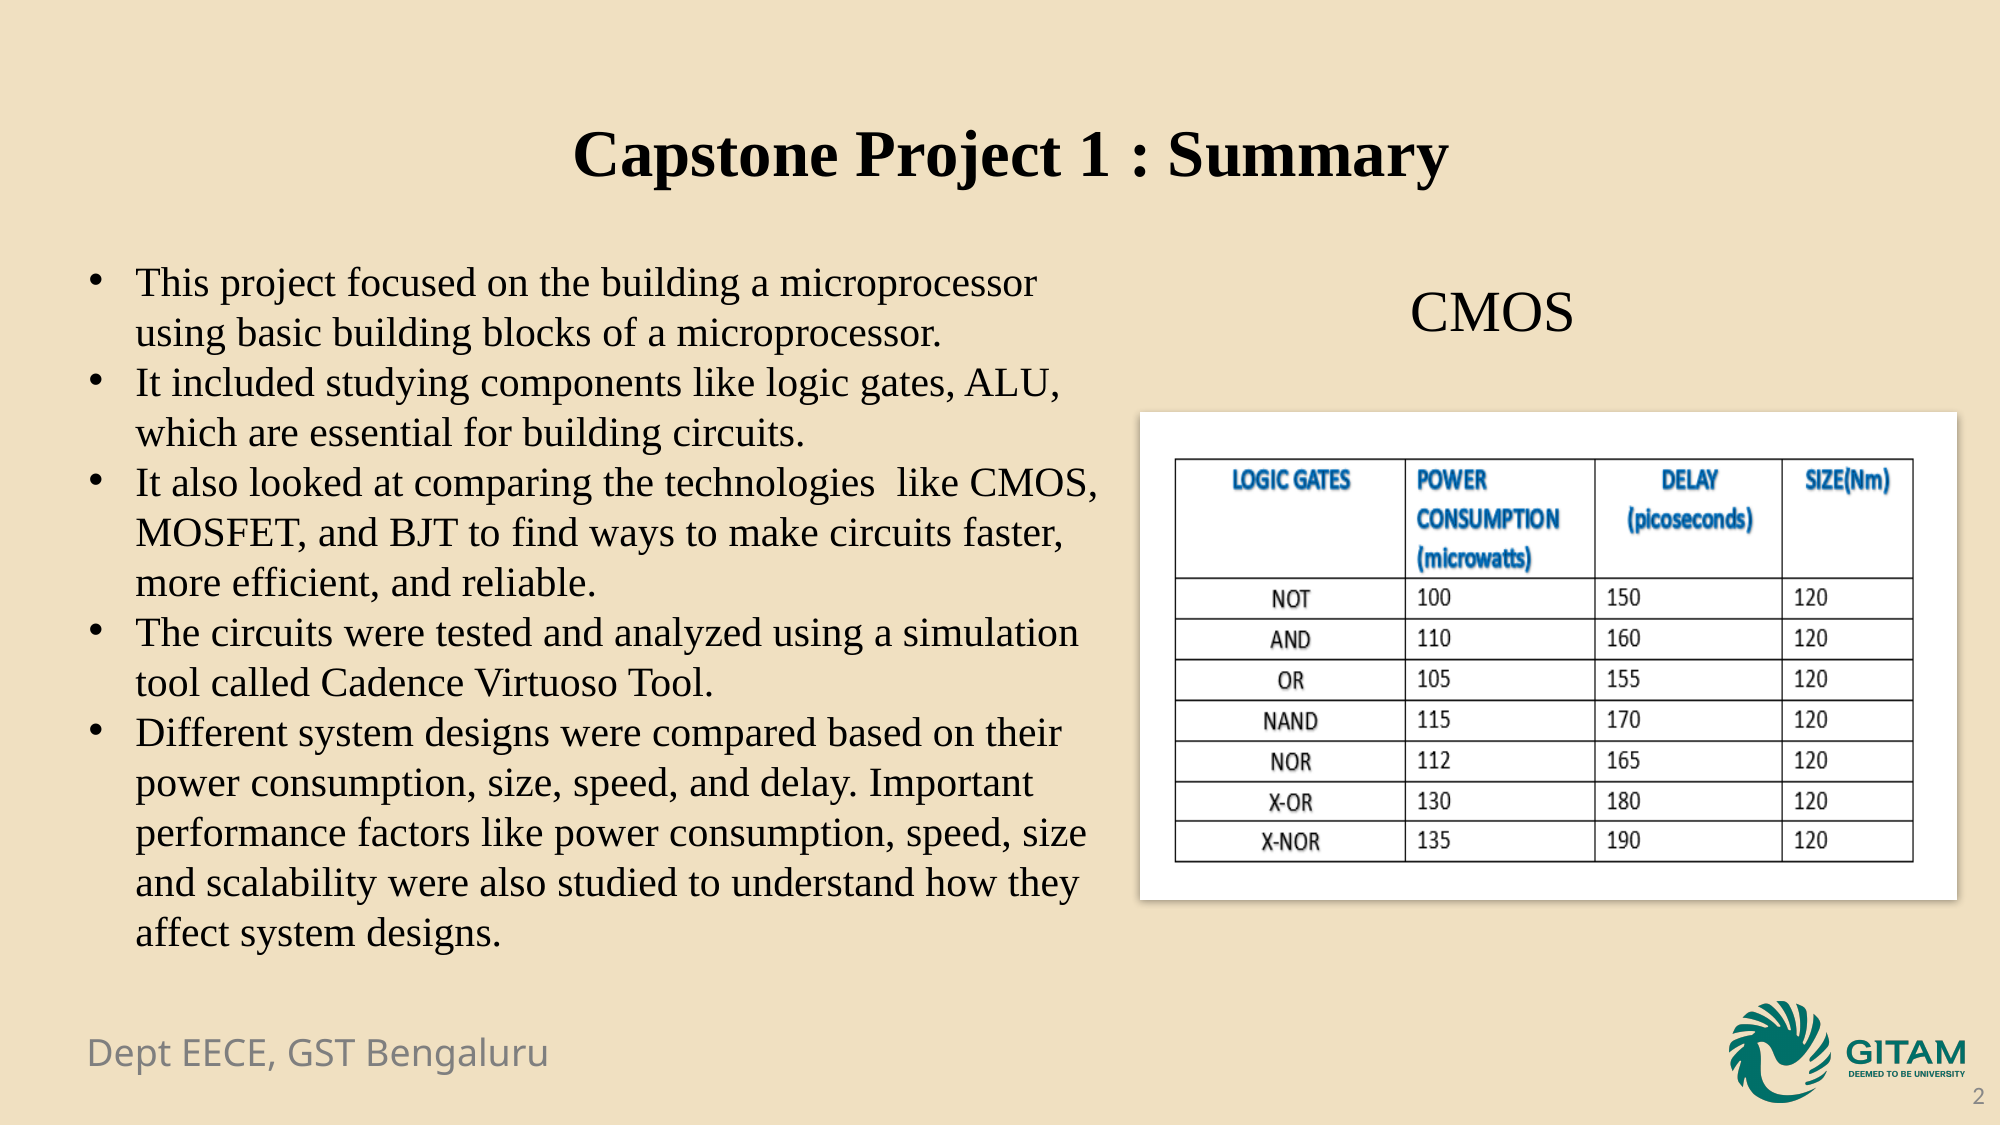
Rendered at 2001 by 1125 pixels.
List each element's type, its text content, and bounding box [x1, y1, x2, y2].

picture [1933, 1001, 1965, 1065]
text_box CMOS [1395, 265, 1927, 368]
text_box Capstone Project 1 : Summary [471, 101, 1536, 183]
text_box [74, 142, 1933, 412]
text_box This project focused on the building a microprocessor using basic building blocks of a microprocessor. It included studying components like logic gates, ALU, which are essential for building circuits. It also looked at comparing the technologies like CMOS, MOSFET, and BJT to find ways to make circuits faster, more efficient, and reliable. The circuits were tested and analyzed using a simulation tool called Cadence Virtuoso Tool. Different system designs were compared based on their power consumption, size, speed, and delay. Important performance factors like power consumption, speed, size and scalability were also studied to understand how they affect system designs. [73, 247, 1138, 1008]
slide_number 2 [1550, 1065, 2000, 1125]
picture [1170, 443, 1926, 869]
text_box [74, 905, 1933, 1084]
